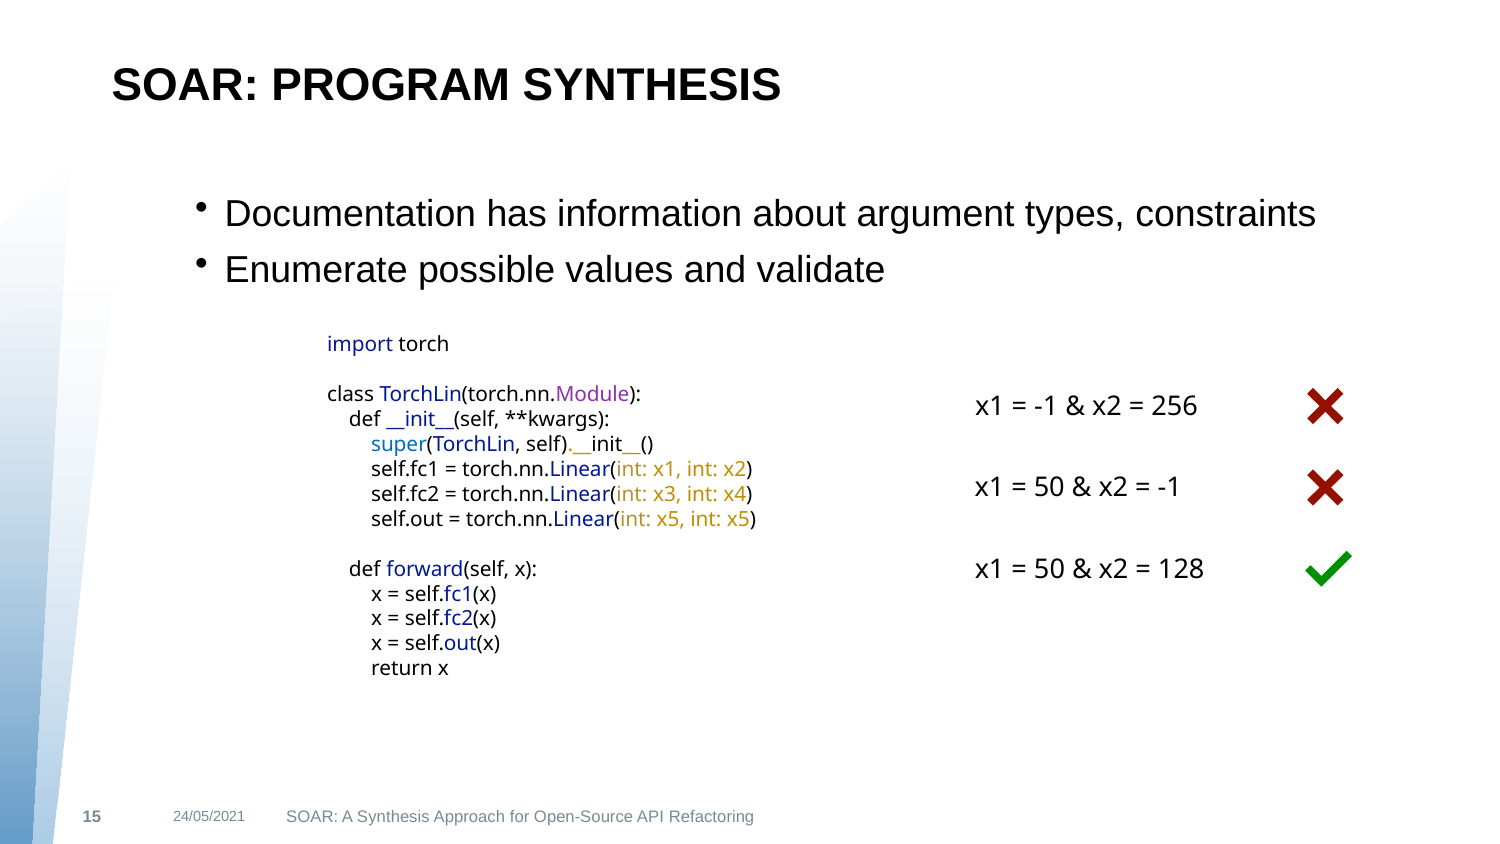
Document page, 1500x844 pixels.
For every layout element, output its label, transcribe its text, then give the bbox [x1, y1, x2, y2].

text_box [1307, 388, 1344, 425]
slide_number 15 [81, 804, 103, 827]
text_box x1 = 50 & x2 = 128 [959, 536, 1220, 599]
text_box [1307, 469, 1344, 506]
text_box SOAR: A Synthesis Approach for Open-Source API Refactoring [286, 805, 925, 826]
text_box [1305, 550, 1352, 587]
title SOAR: Program Synthesis [96, 0, 1275, 125]
text_box x1 = 50 & x2 = -1 [959, 454, 1198, 518]
text_box import torch class TorchLin(torch.nn.Module): def __init__(self, **kwargs): super(TorchLin, self).__init__() self.fc1 = torch.nn.Linear(int: x1, int: x2) self.fc2 = torch.nn.Linear(int: x3, int: x4) self.out = torch.nn.Linear(int: x5, int: x5) def forward(self, x): x = self.fc1(x) x = self.fc2(x) x = self.out(x) return x [311, 315, 772, 720]
text_box x1 = -1 & x2 = 256 [960, 373, 1214, 436]
text_box Documentation has information about argument types, constraints Enumerate possible values and validate [187, 177, 1401, 297]
text_box 24/05/2021 [132, 806, 287, 825]
